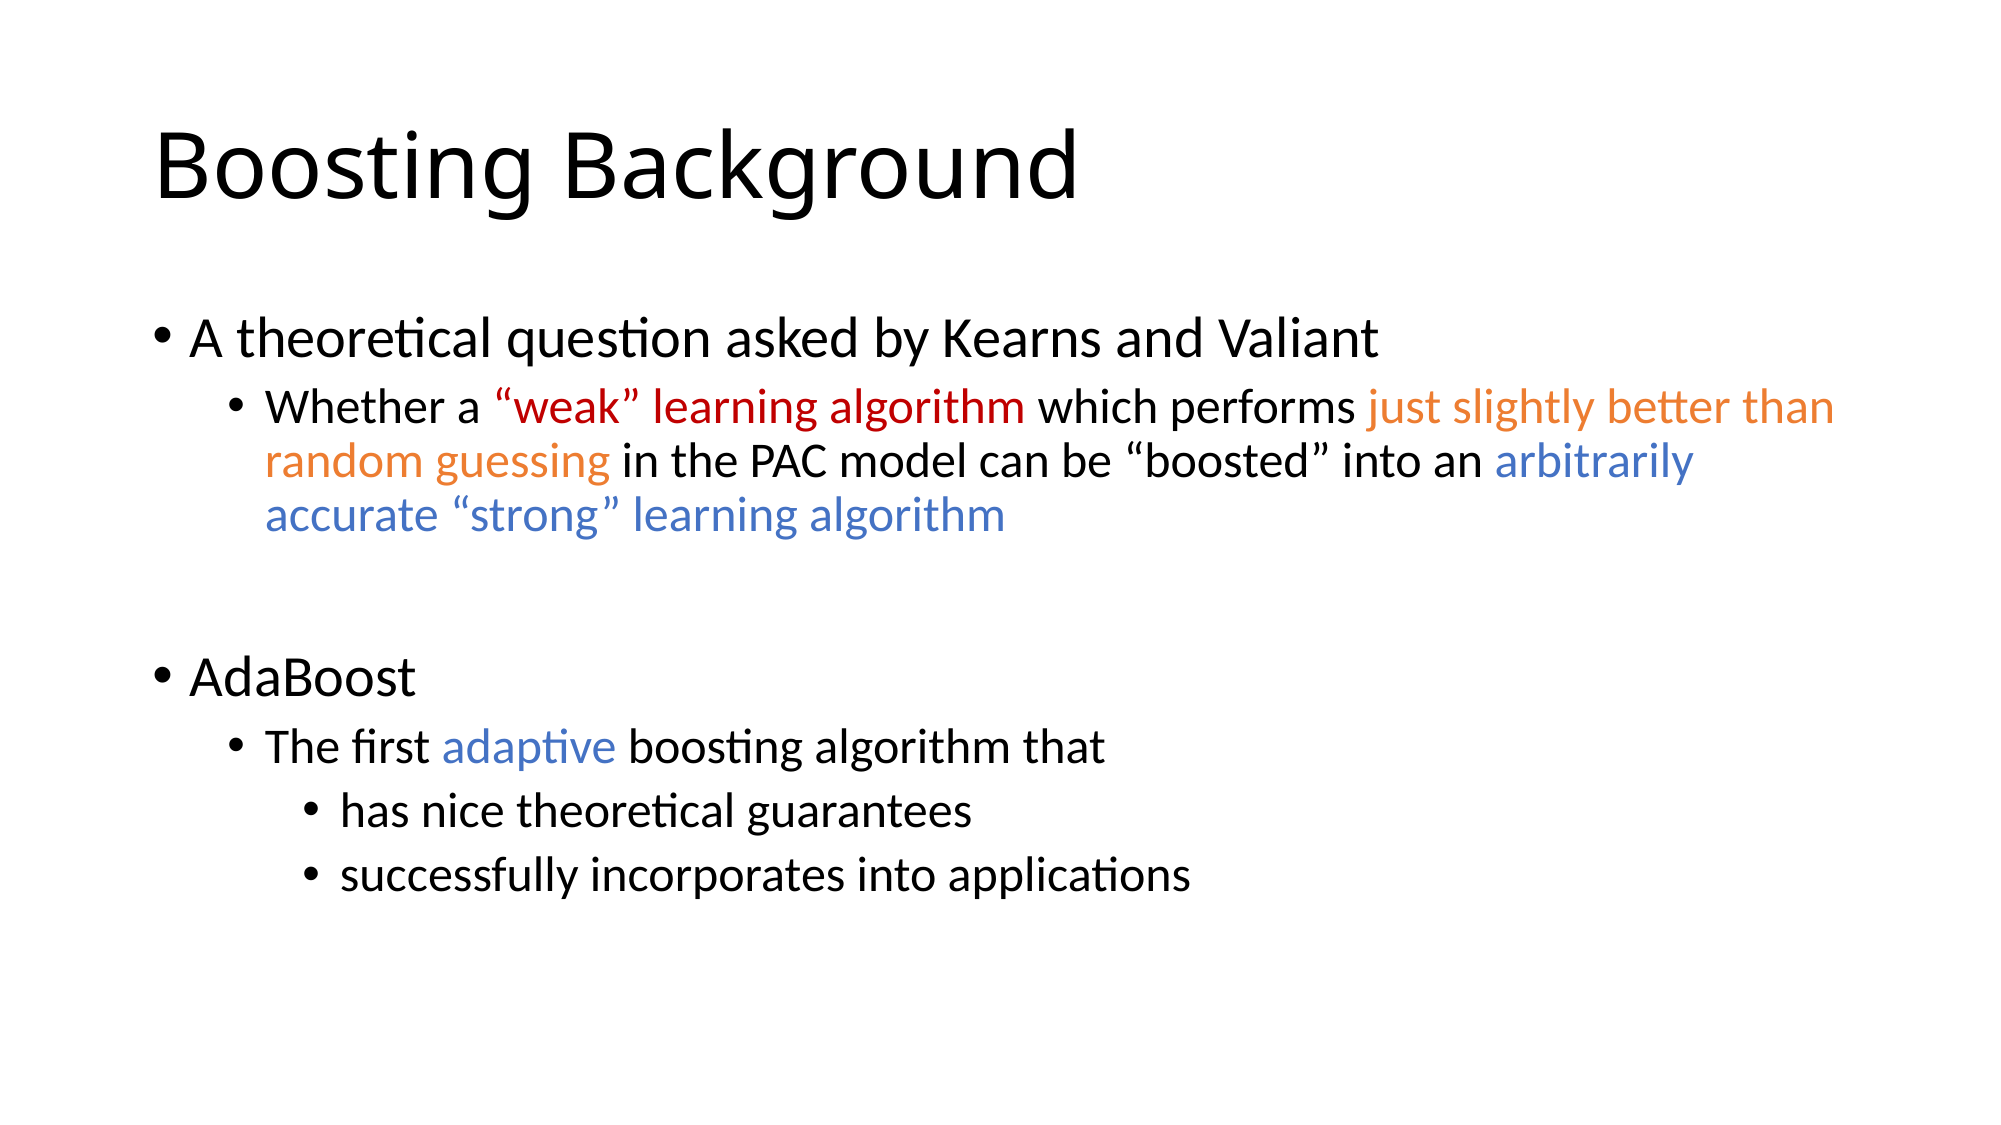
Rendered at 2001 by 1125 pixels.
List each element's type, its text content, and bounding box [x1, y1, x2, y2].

list A theoretical question asked by Kearns and Valiant Whether a “weak” learning algorithm which performs just slightly better than random guessing in the PAC model can be “boosted” into an arbitrarily accurate “strong” learning algorithm AdaBoost The first adaptive boosting algorithm that has nice theoretical guarantees successfully incorporates into applications [137, 299, 1863, 1014]
title Boosting Background [137, 59, 1863, 278]
